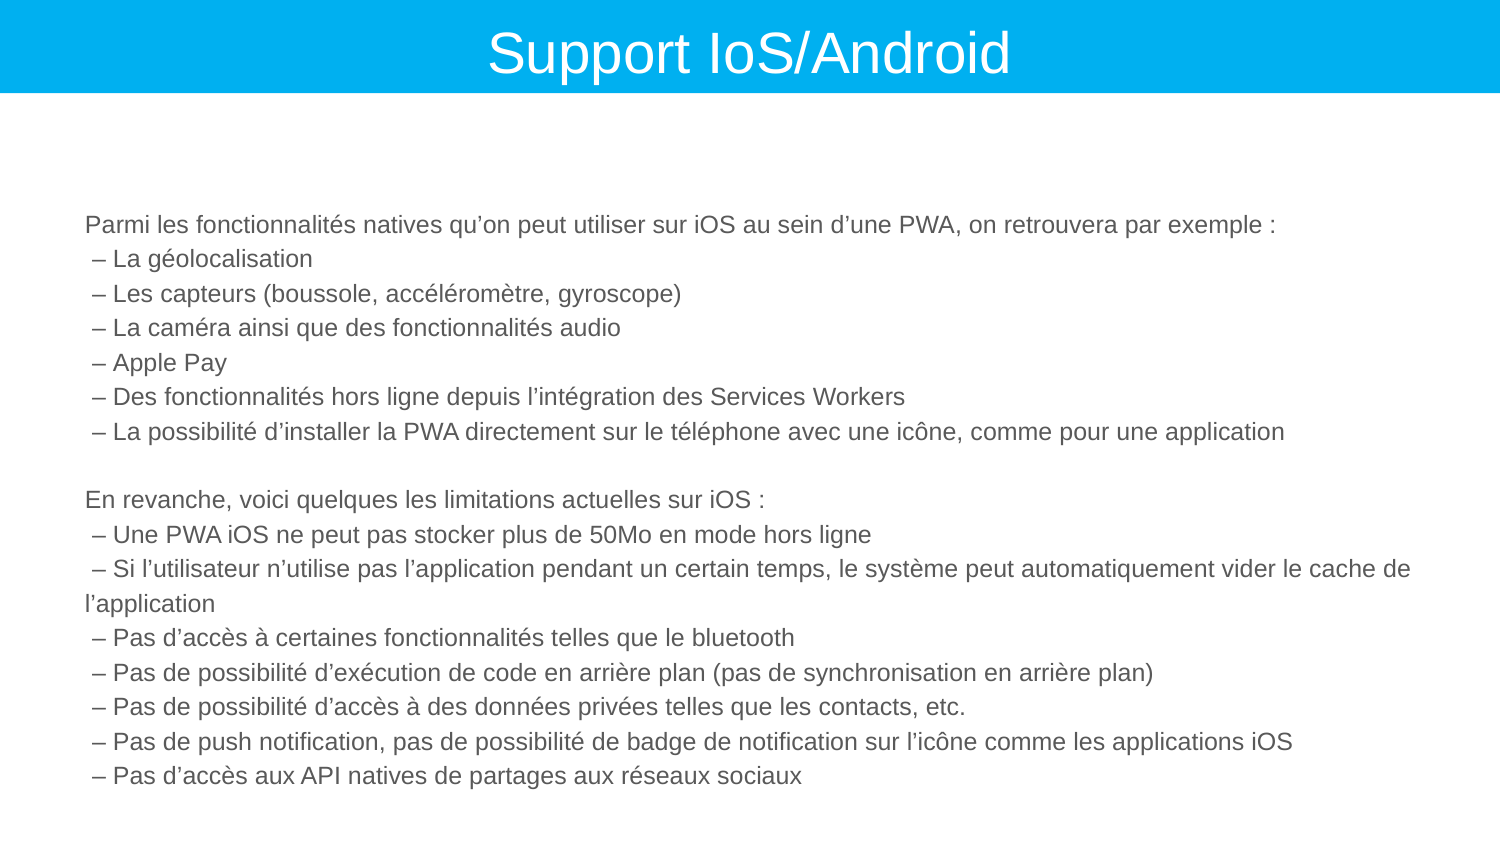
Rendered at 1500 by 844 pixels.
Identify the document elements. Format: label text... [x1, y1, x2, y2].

text_box Support IoS/Android [0, 0, 1500, 94]
list Parmi les fonctionnalités natives qu’on peut utiliser sur iOS au sein d’une PWA, on retrouvera par exemple : – La géolocalisation – Les capteurs (boussole, accéléromètre, gyroscope) – La caméra ainsi que des fonctionnalités audio – Apple Pay – Des fonctionnalités hors ligne depuis l’intégration des Services Workers – La possibilité d’installer la PWA directement sur le téléphone avec une icône, comme pour une application En revanche, voici quelques les limitations actuelles sur iOS : – Une PWA iOS ne peut pas stocker plus de 50Mo en mode hors ligne – Si l’utilisateur n’utilise pas l’application pendant un certain temps, le système peut automatiquement vider le cache de l’application – Pas d’accès à certaines fonctionnalités telles que le bluetooth – Pas de possibilité d’exécution de code en arrière plan (pas de synchronisation en arrière plan) – Pas de possibilité d’accès à des données privées telles que les contacts, etc. – Pas de push notification, pas de possibilité de badge de notification sur l’icône comme les applications iOS – Pas d’accès aux API natives de partages aux réseaux sociaux [51, 189, 1449, 750]
